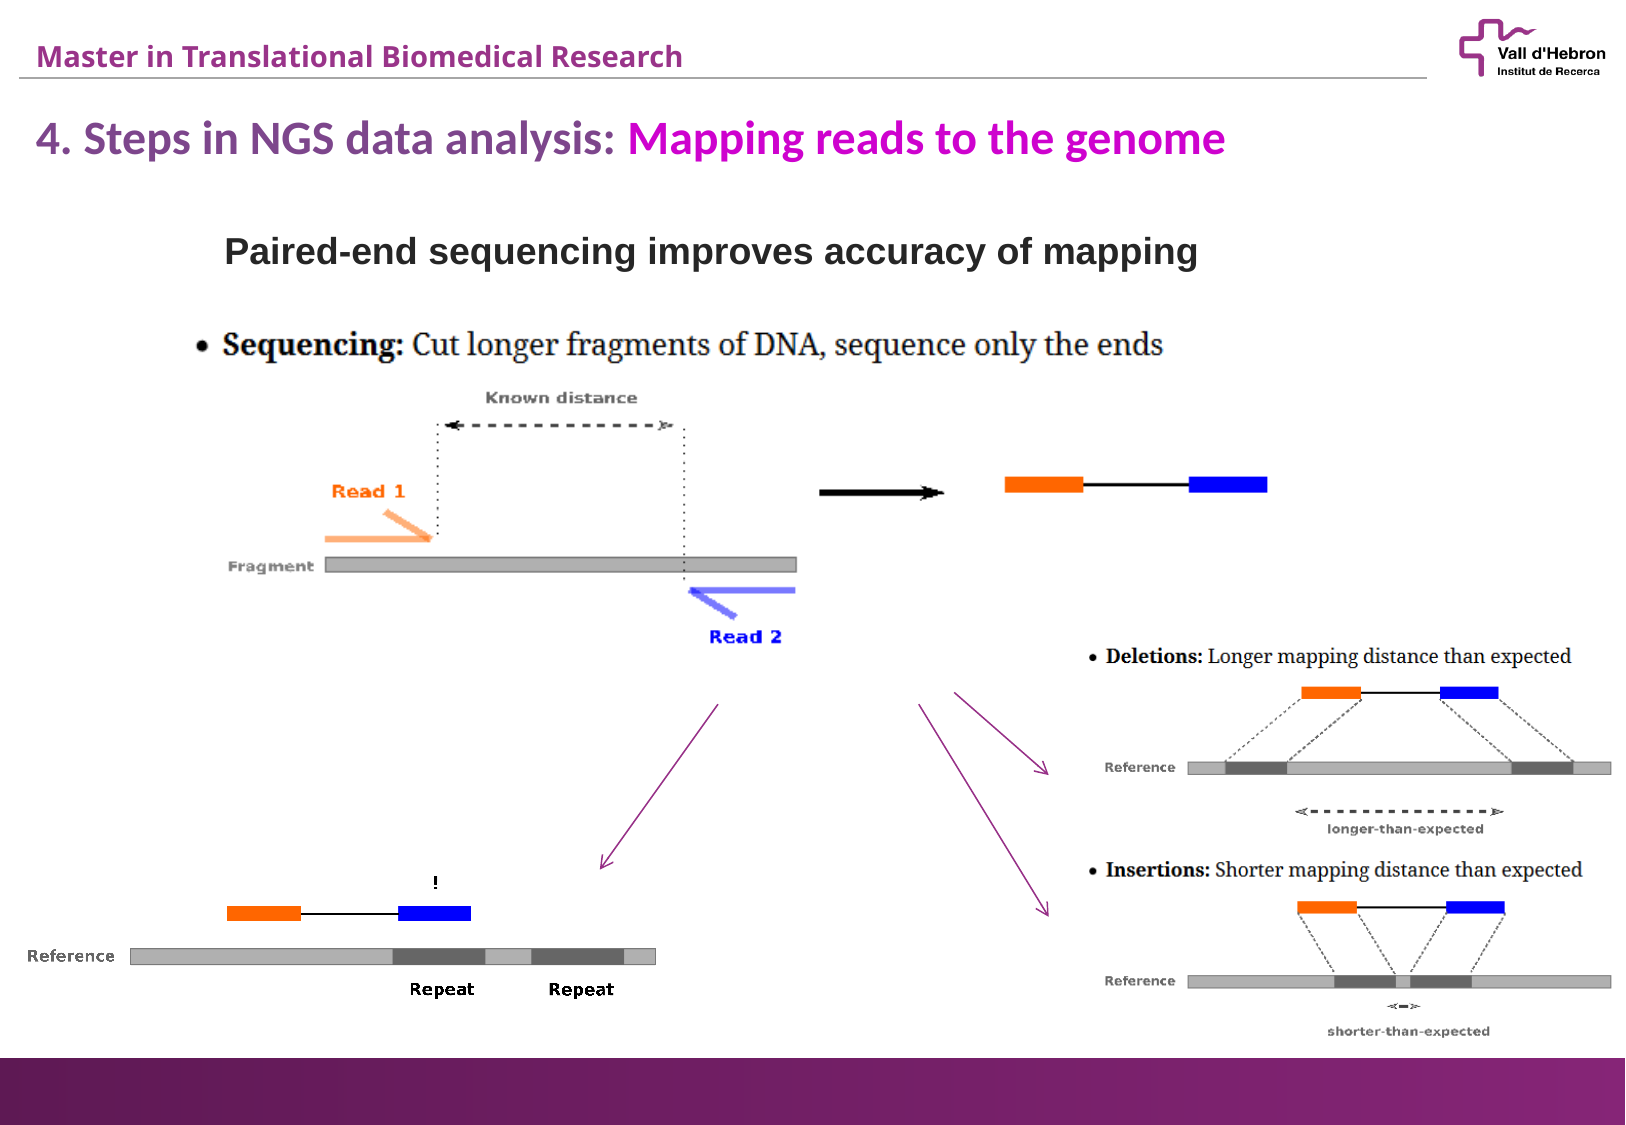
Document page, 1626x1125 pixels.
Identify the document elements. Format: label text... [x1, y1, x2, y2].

picture [0, 869, 661, 1000]
picture [186, 314, 1616, 1047]
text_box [918, 703, 1049, 917]
text_box 4. Steps in NGS data analysis: Mapping reads to the genome [21, 99, 1569, 172]
picture [1458, 18, 1606, 77]
text_box Paired-end sequencing improves accuracy of mapping [209, 219, 1215, 280]
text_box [953, 692, 1049, 703]
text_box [599, 703, 719, 870]
